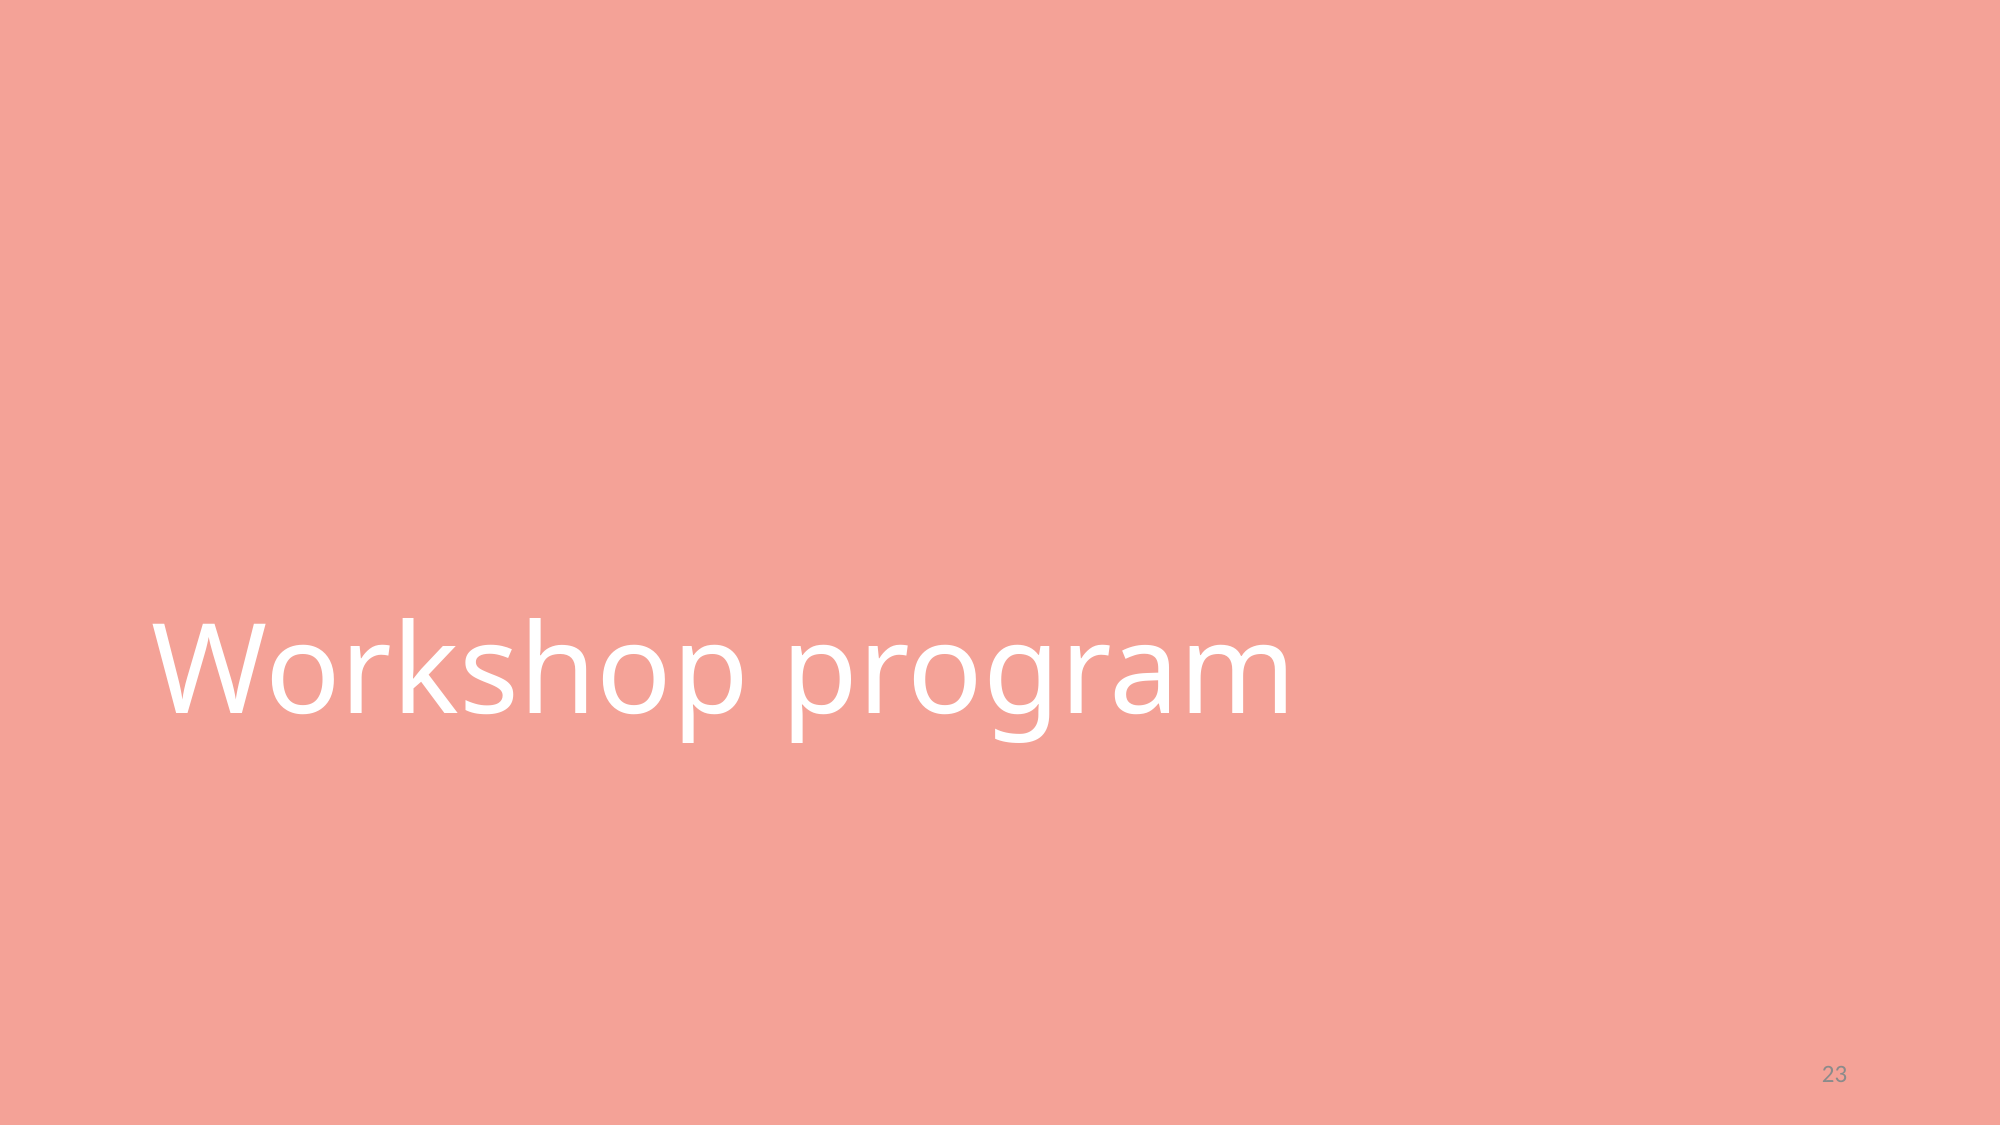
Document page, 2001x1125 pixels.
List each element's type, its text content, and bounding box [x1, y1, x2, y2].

title Workshop program [136, 280, 1862, 749]
slide_number 23 [1412, 1042, 1863, 1103]
